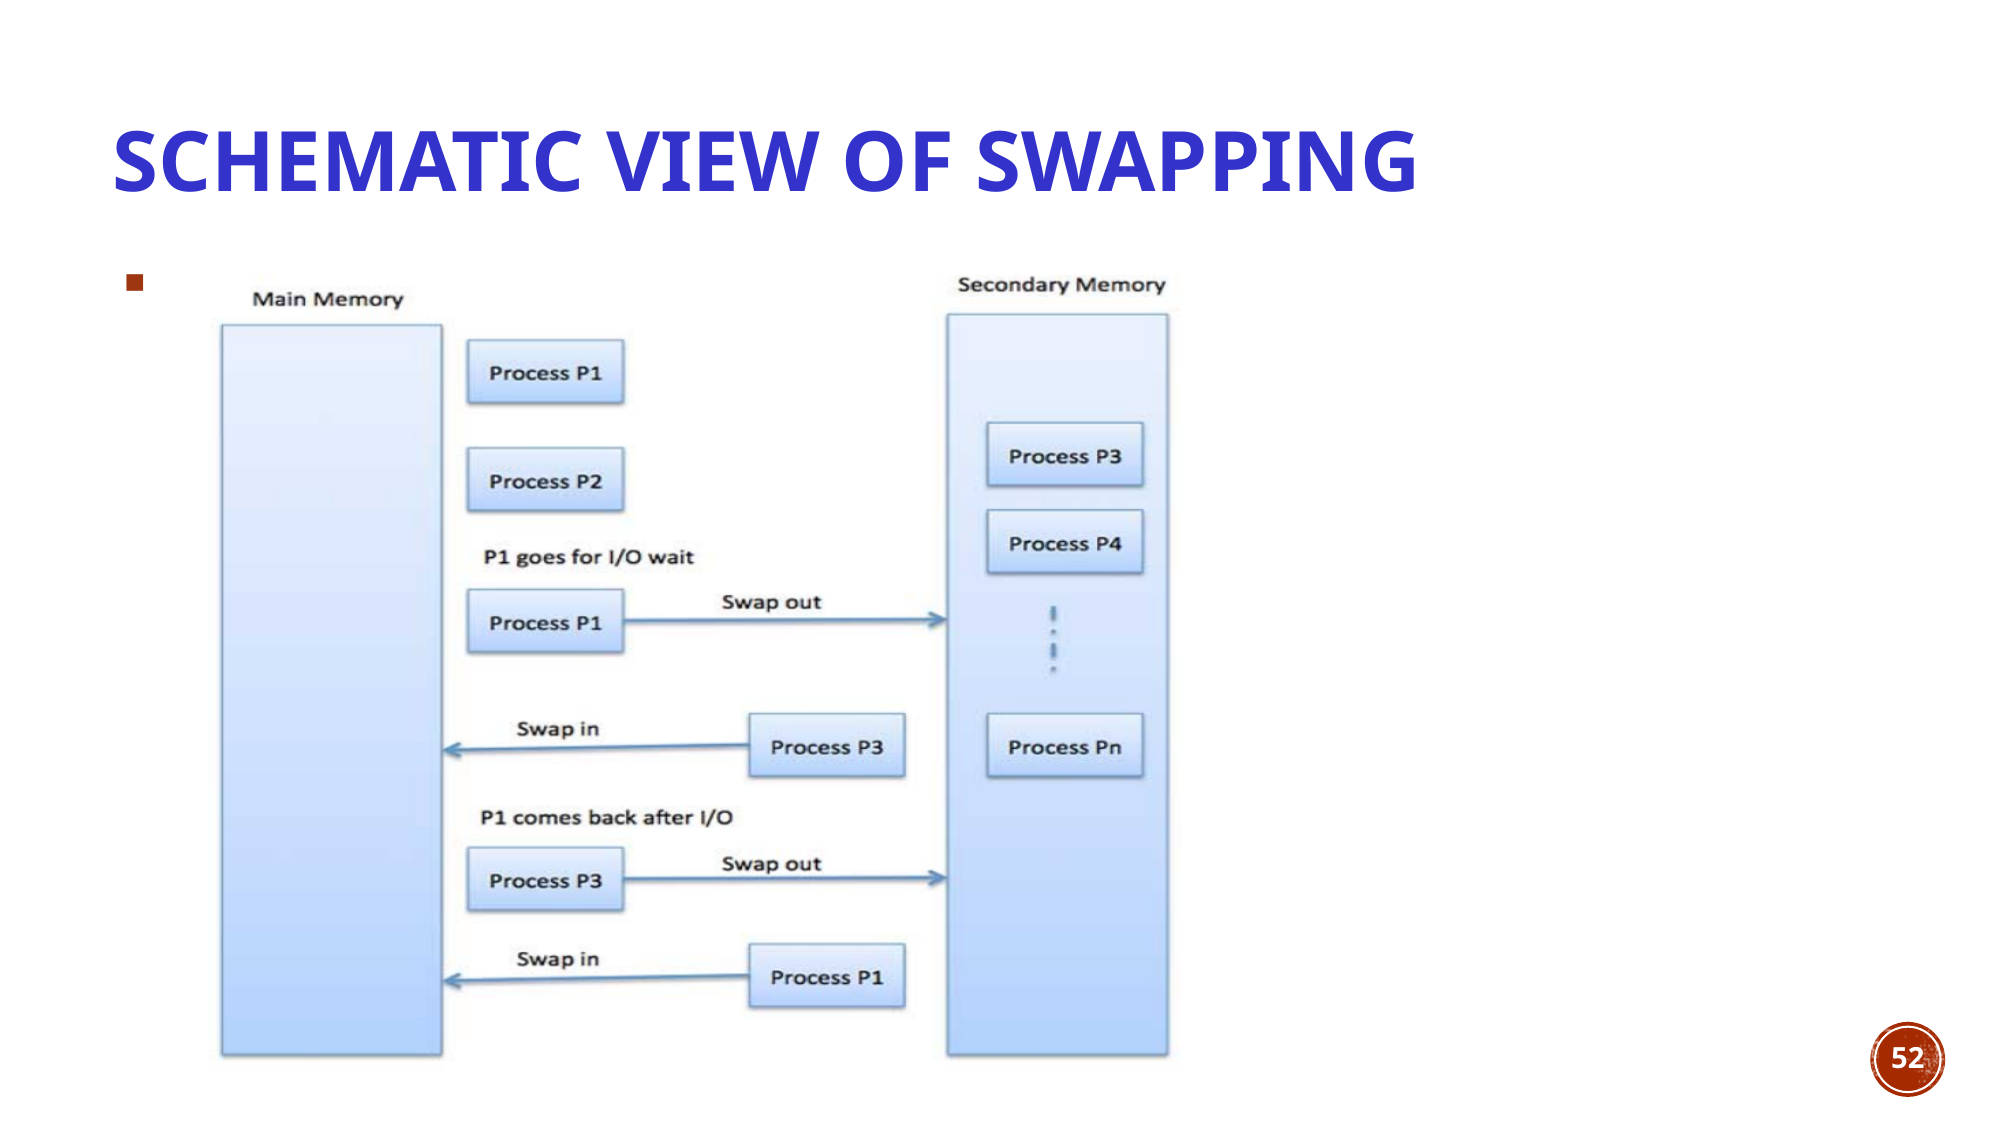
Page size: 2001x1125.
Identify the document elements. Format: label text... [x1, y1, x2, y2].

slide_number 52 [1855, 1028, 1961, 1089]
list D [97, 250, 1905, 1089]
picture [207, 267, 1208, 1072]
title Schematic View of Swapping [97, 79, 1905, 250]
